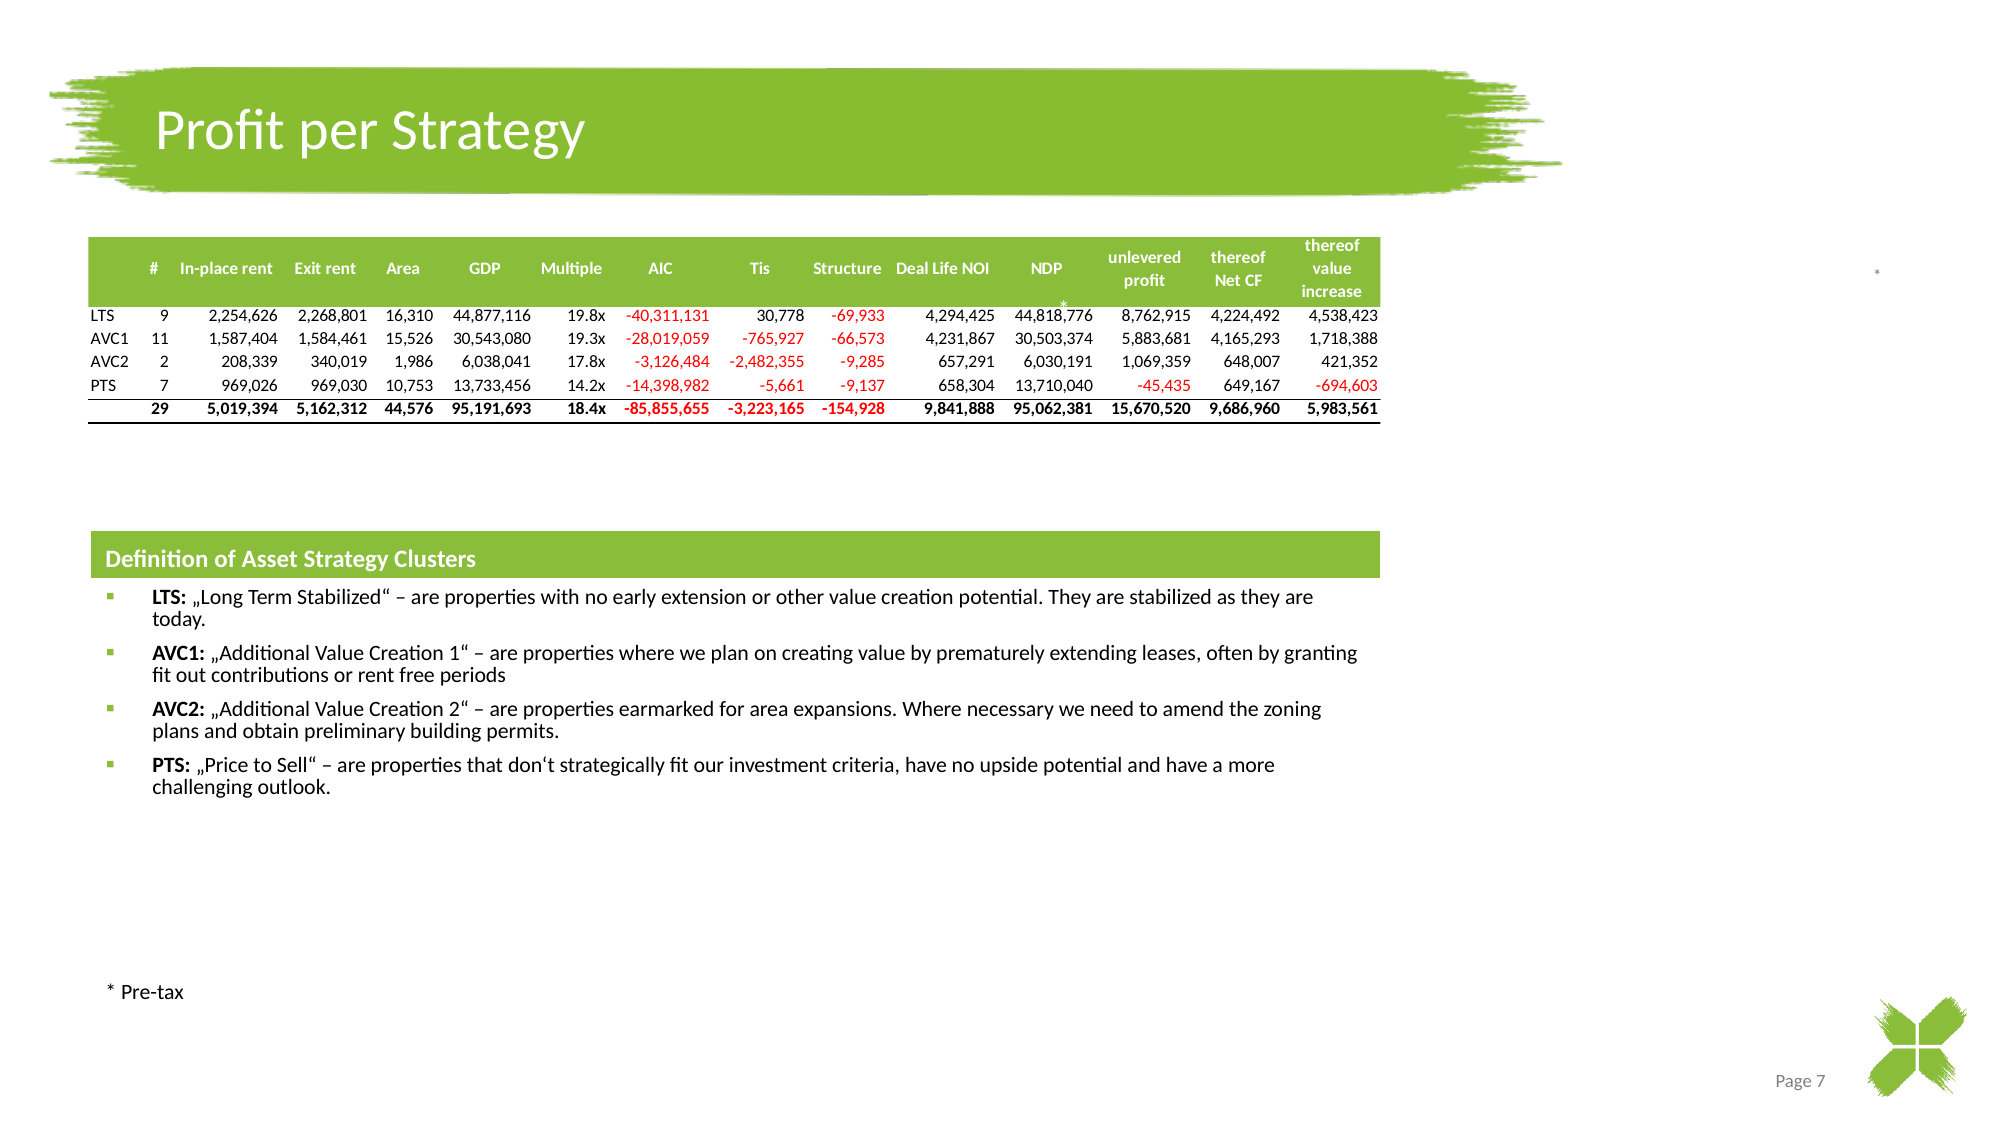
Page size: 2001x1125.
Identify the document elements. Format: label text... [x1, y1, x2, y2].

title Profit per Strategy [140, 82, 1541, 180]
picture [87, 236, 1382, 425]
table_cell LTS: „Long Term Stabilized“ – are properties with no early extension or other value creation potential. They are stabilized as they are today. AVC1: „Additional Value Creation 1“ – are properties where we plan on creating value by prematurely extending leases, often by granting fit out contributions or rent free periods AVC2: „Additional Value Creation 2“ – are properties earmarked for area expansions. Where necessary we need to amend the zoning plans and obtain preliminary building permits. PTS: „Price to Sell“ – are properties that don‘t strategically fit our investment criteria, have no upside potential and have a more challenging outlook. * Pre-tax [91, 584, 1380, 1075]
table_header Definition of Asset Strategy Clusters [91, 531, 1380, 578]
text_box * [1858, 257, 2000, 292]
picture [49, 67, 1563, 197]
picture [1867, 996, 1967, 1097]
